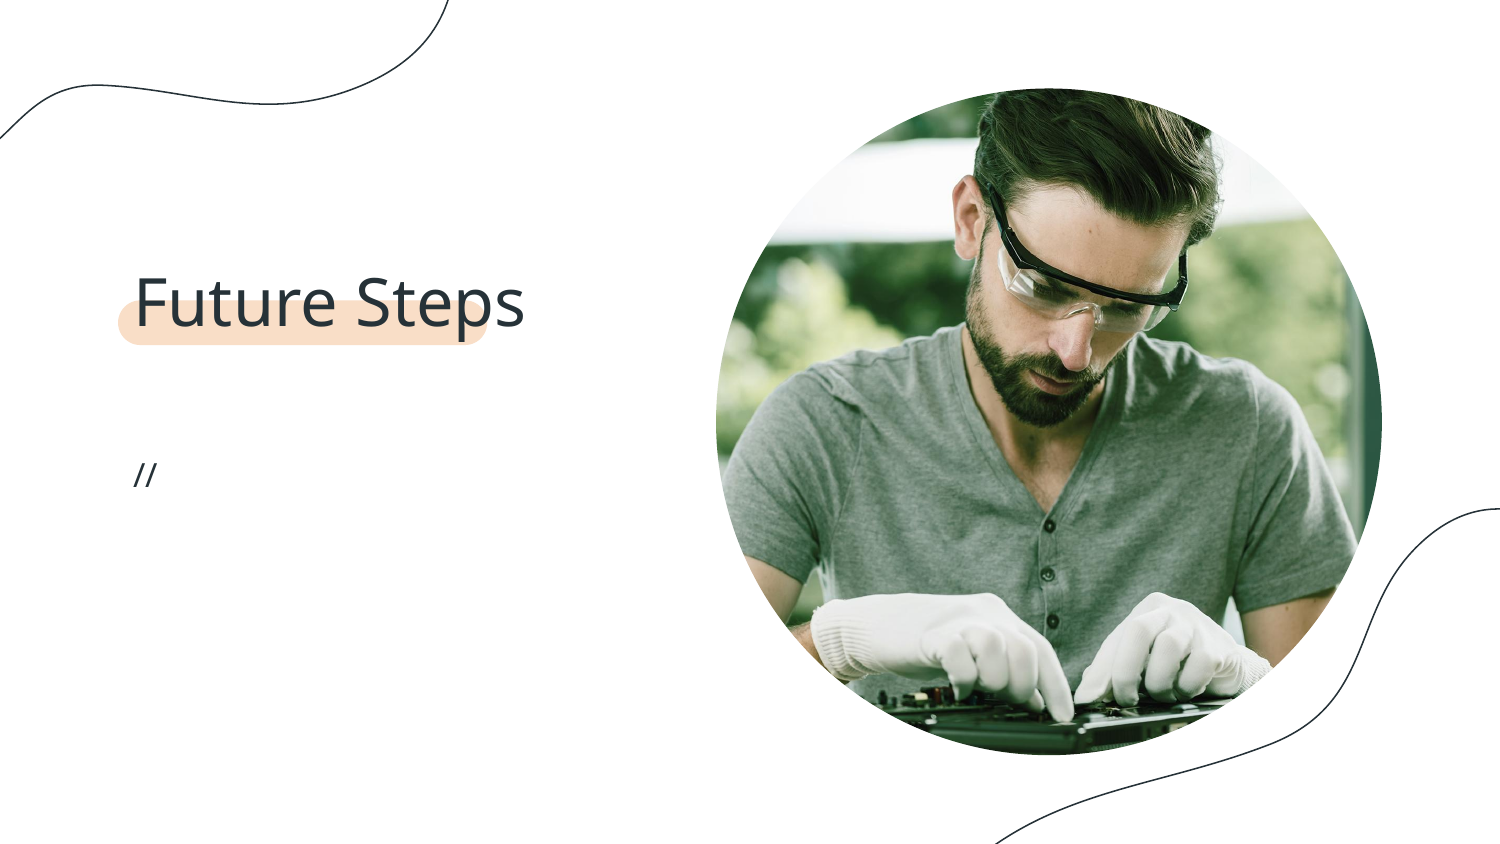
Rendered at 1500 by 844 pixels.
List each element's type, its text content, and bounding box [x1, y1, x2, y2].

picture [715, 88, 1383, 756]
title Future Steps [118, 244, 569, 427]
subtitle // [118, 439, 654, 606]
